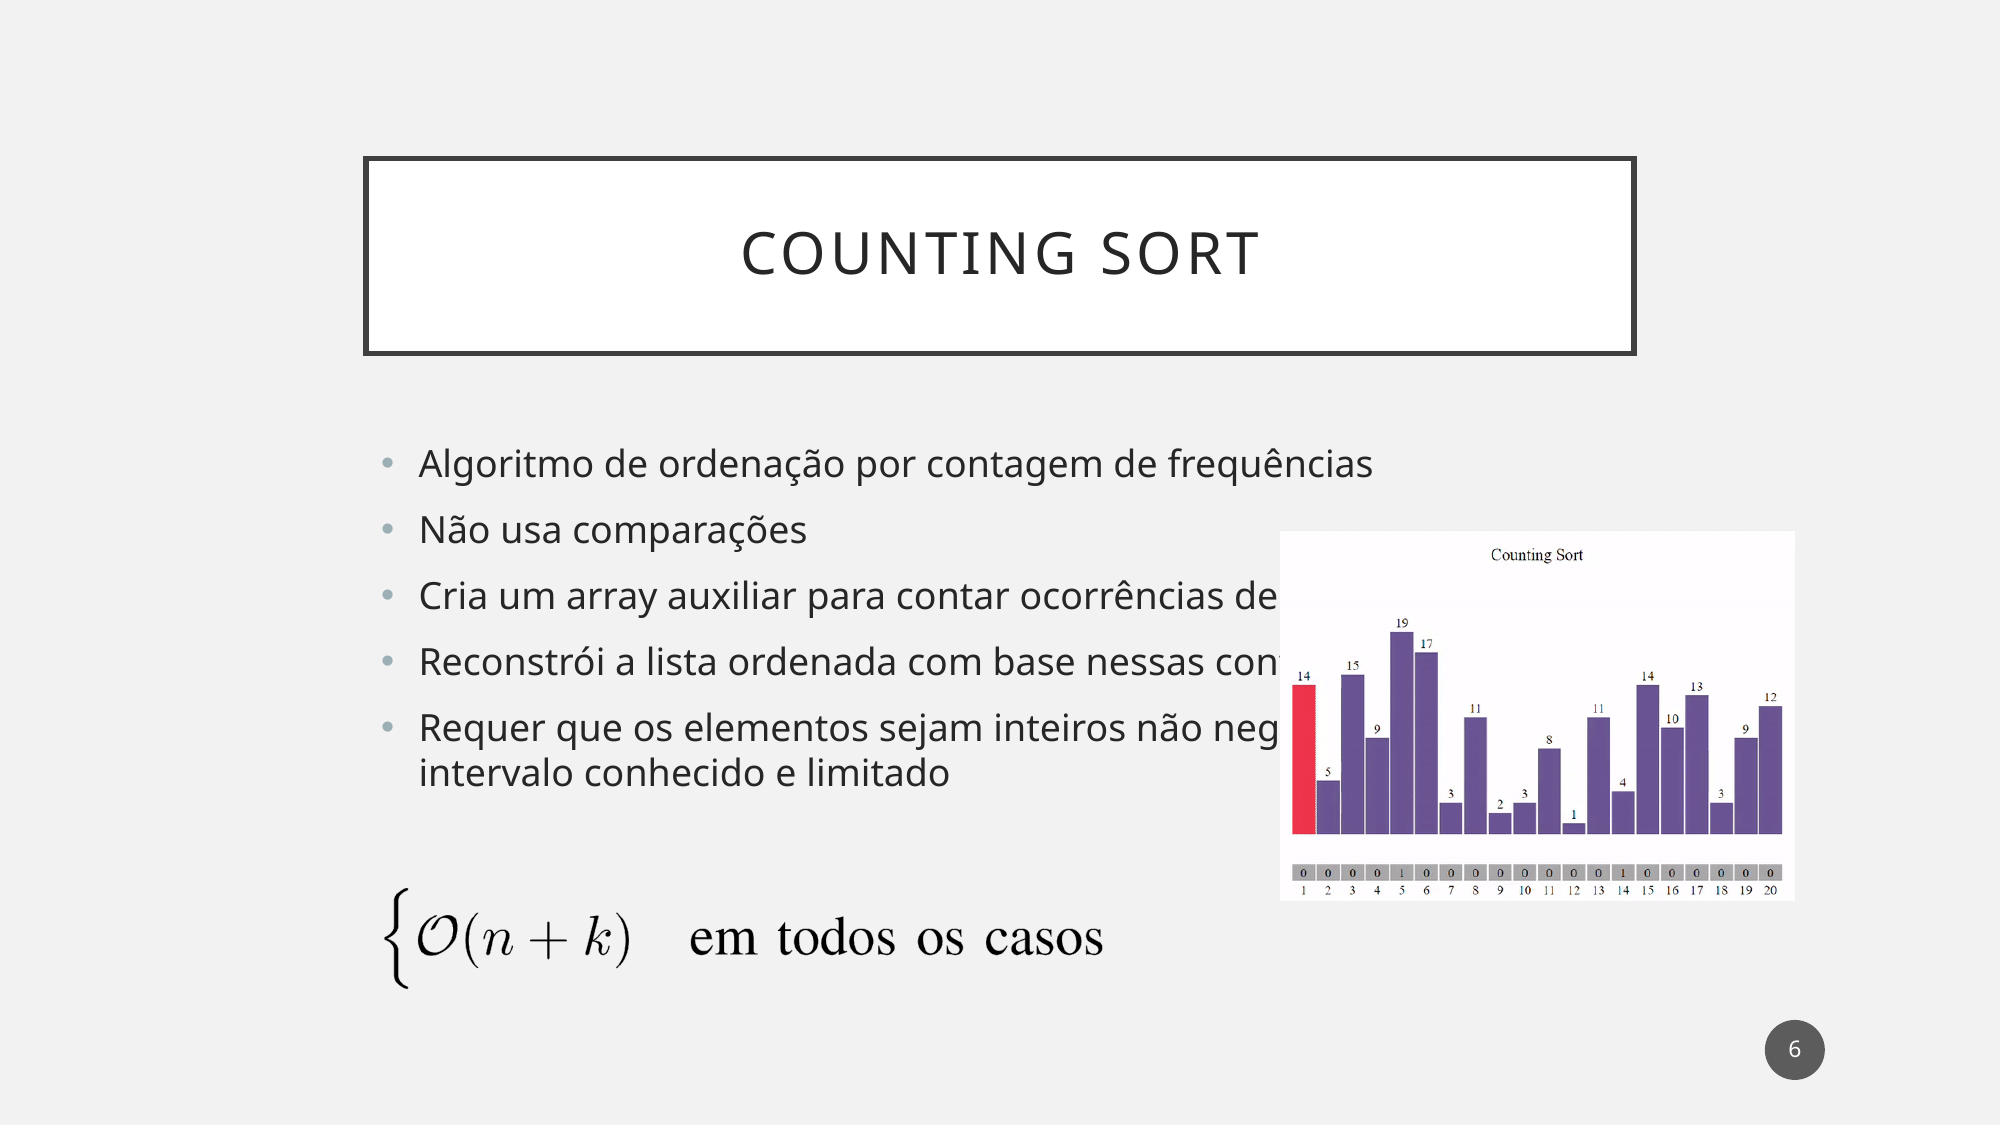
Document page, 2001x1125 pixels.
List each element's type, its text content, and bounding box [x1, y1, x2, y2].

list Algoritmo de ordenação por contagem de frequências Não usa comparações Cria um array auxiliar para contar ocorrências de cada valor Reconstrói a lista ordenada com base nessas contagens Requer que os elementos sejam inteiros não negativos e num intervalo conhecido e limitado [366, 432, 1634, 942]
slide_number 6 [1764, 1019, 1825, 1080]
picture [365, 869, 1196, 1014]
title Counting Sort [363, 156, 1637, 356]
picture [1280, 530, 1795, 901]
